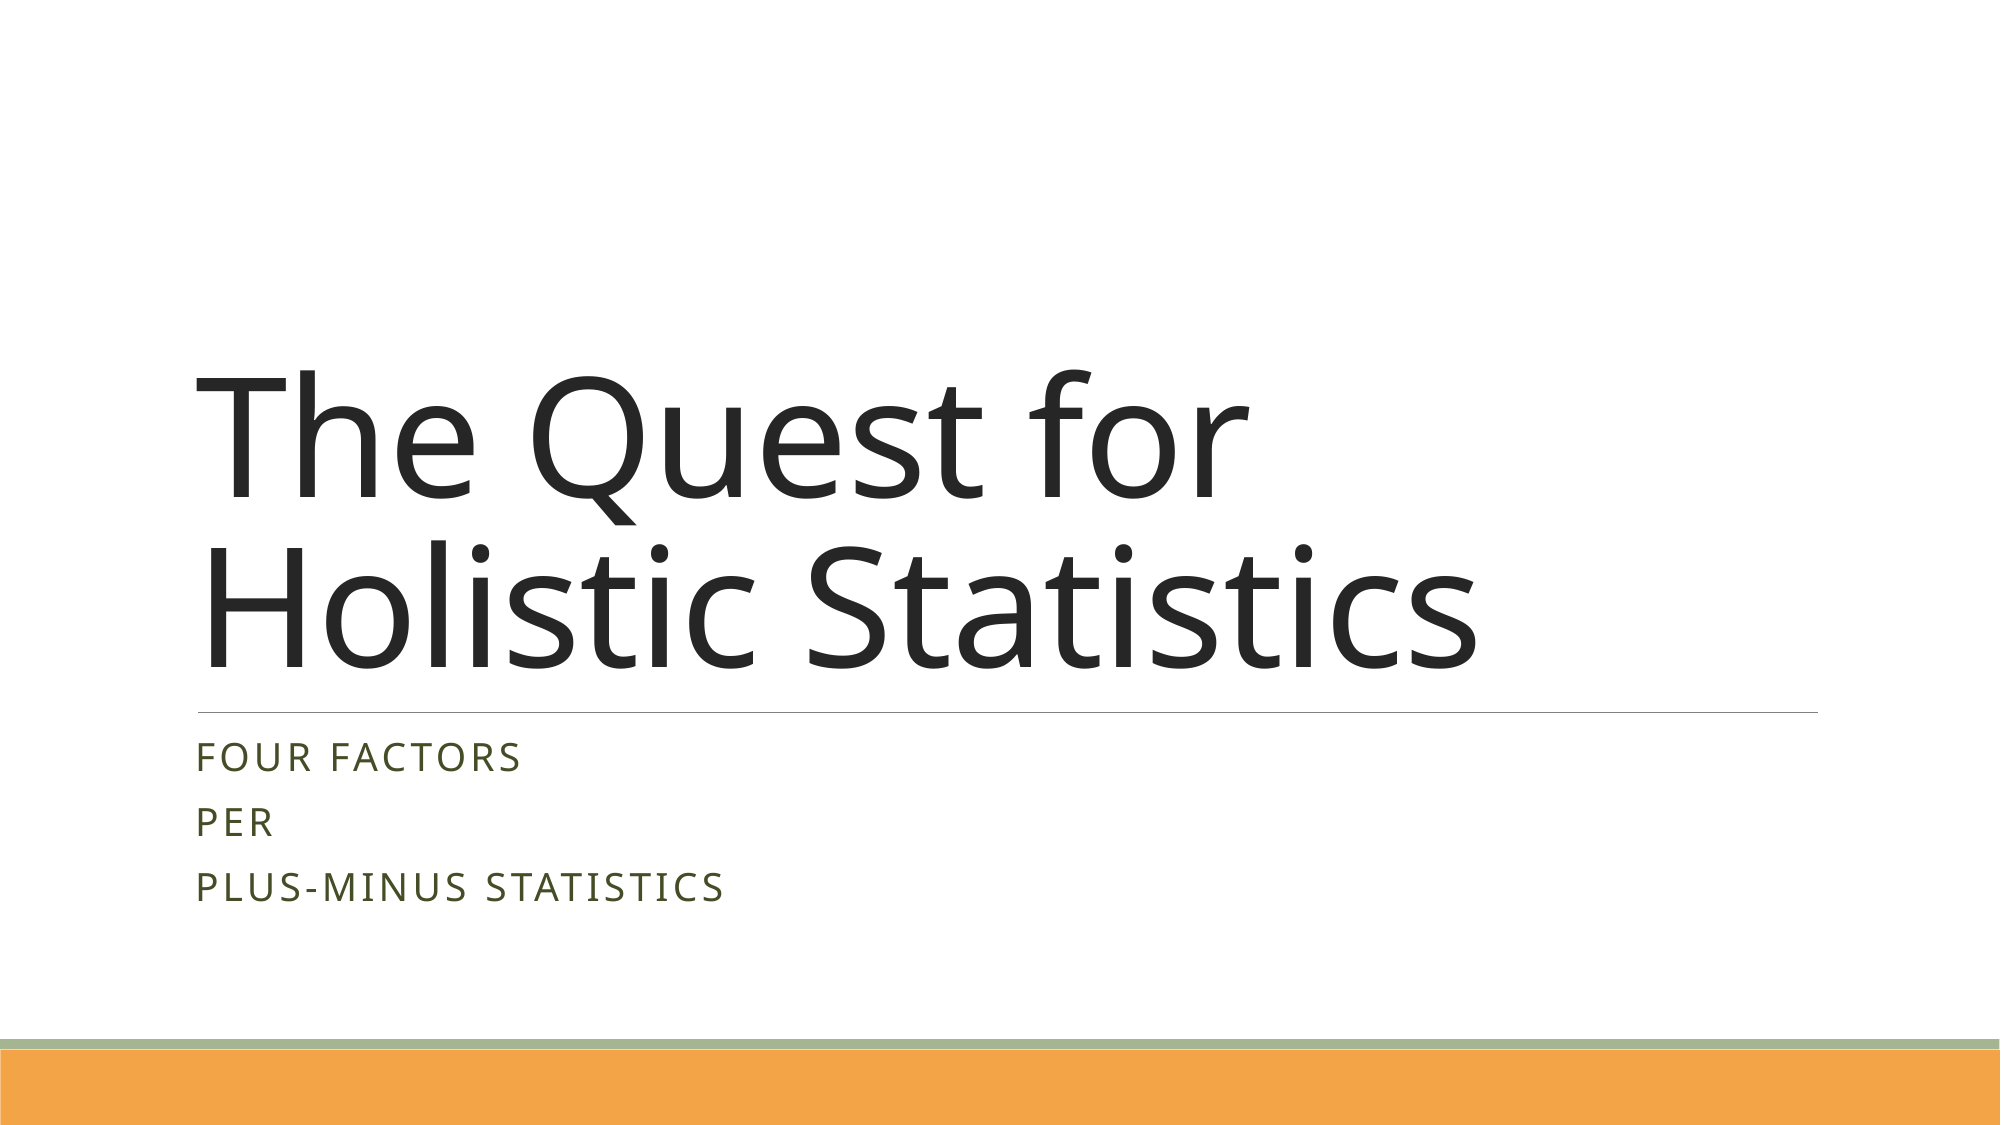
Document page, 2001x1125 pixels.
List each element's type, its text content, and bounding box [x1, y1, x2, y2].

title The Quest for Holistic Statistics [180, 124, 1830, 710]
list Four factors PER Plus-minus statistics [180, 730, 1830, 918]
